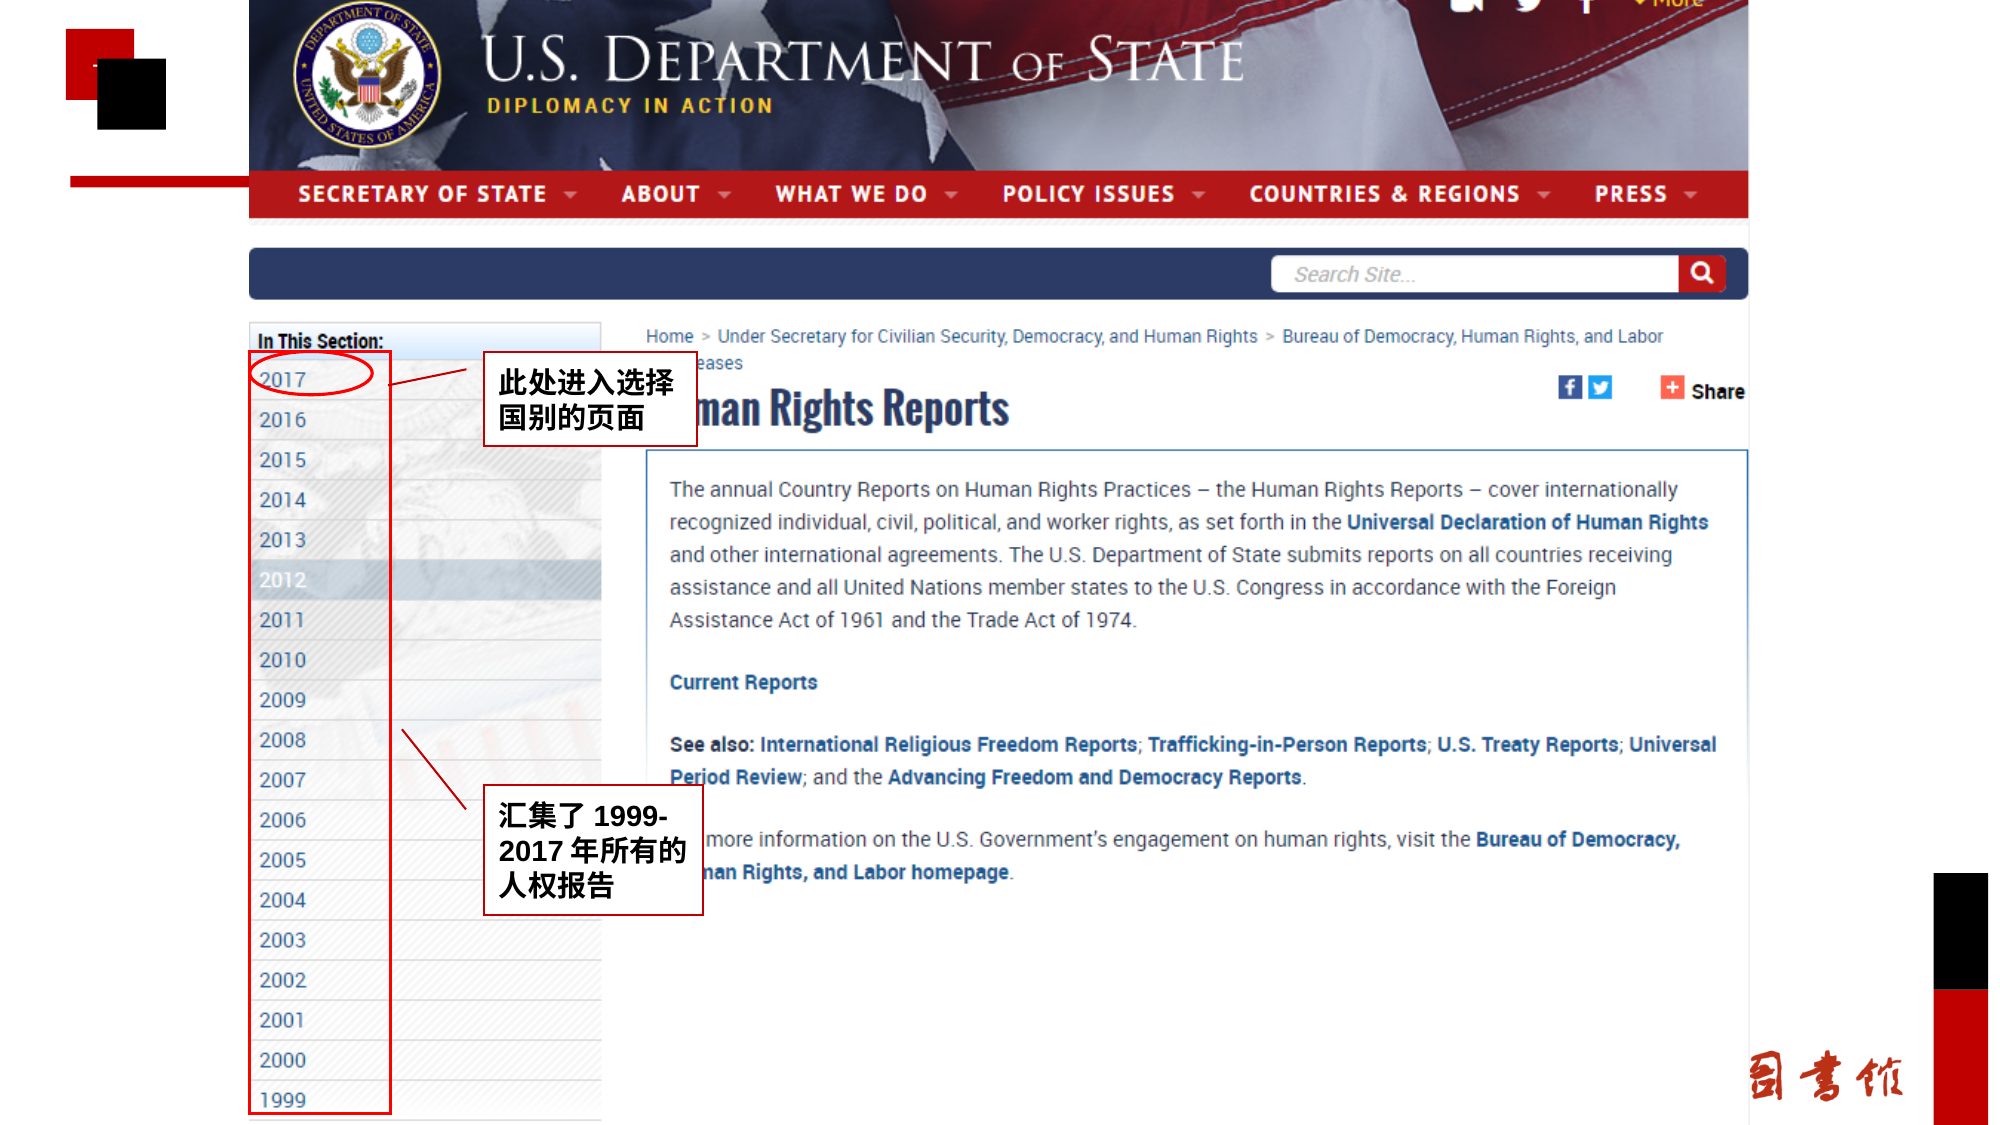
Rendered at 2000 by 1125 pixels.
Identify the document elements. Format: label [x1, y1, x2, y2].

picture [249, 0, 1903, 1125]
